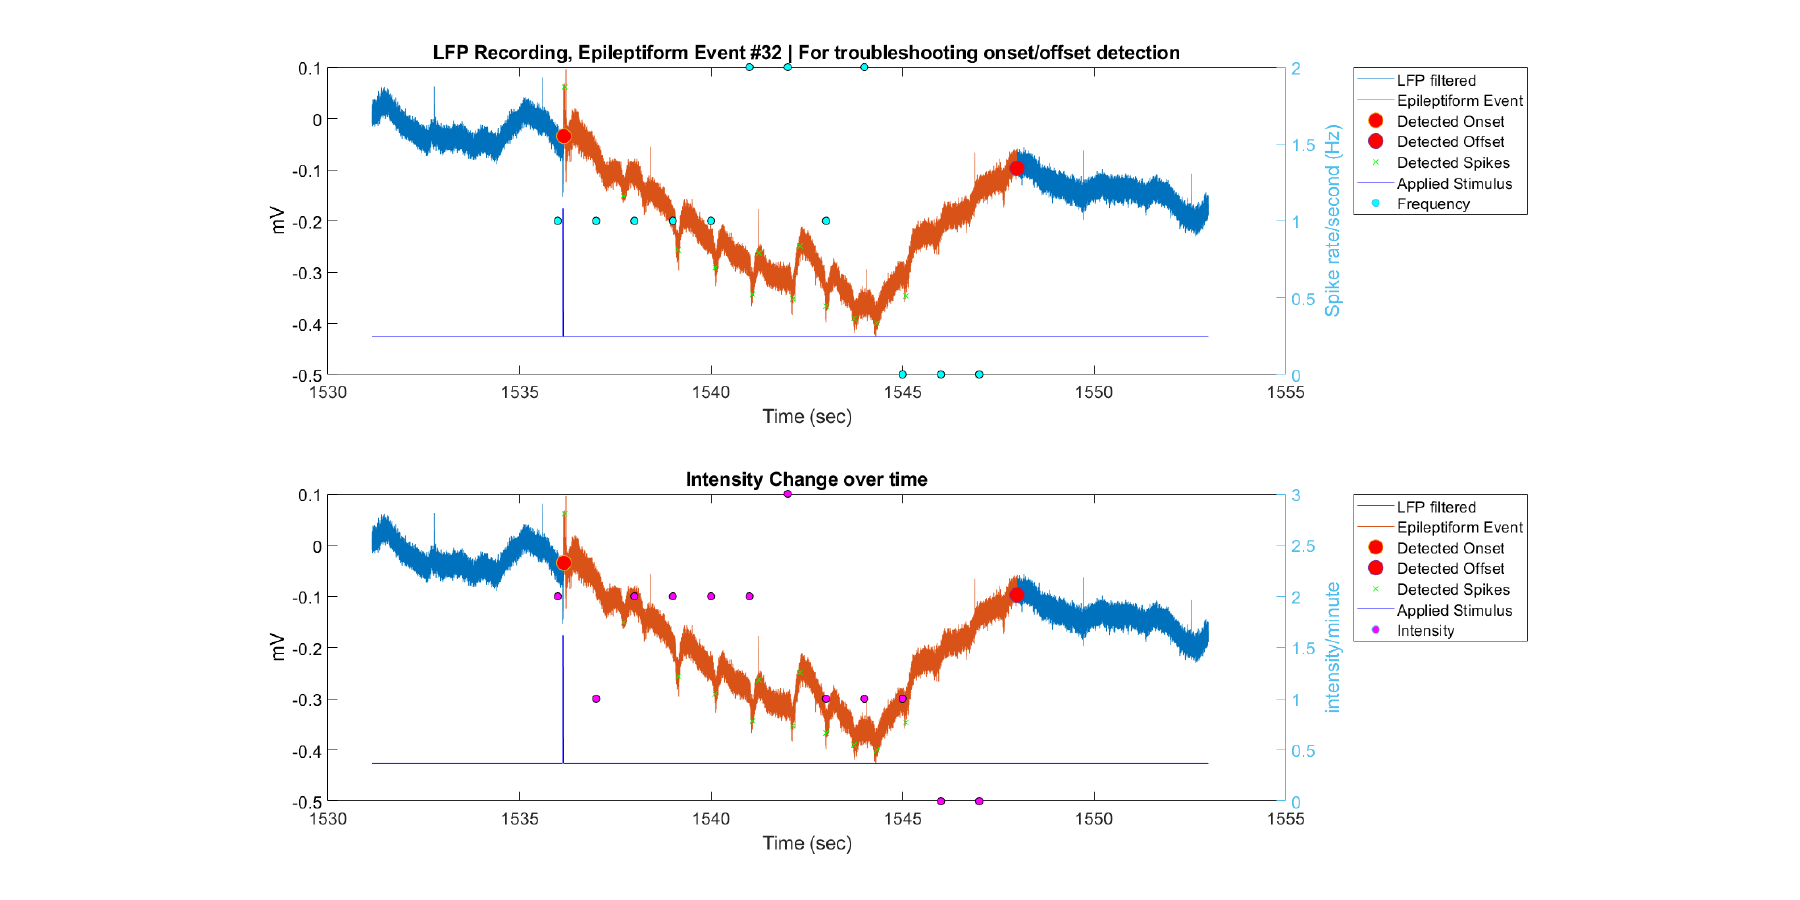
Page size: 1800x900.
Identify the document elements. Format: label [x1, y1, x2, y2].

picture [126, 0, 1674, 900]
